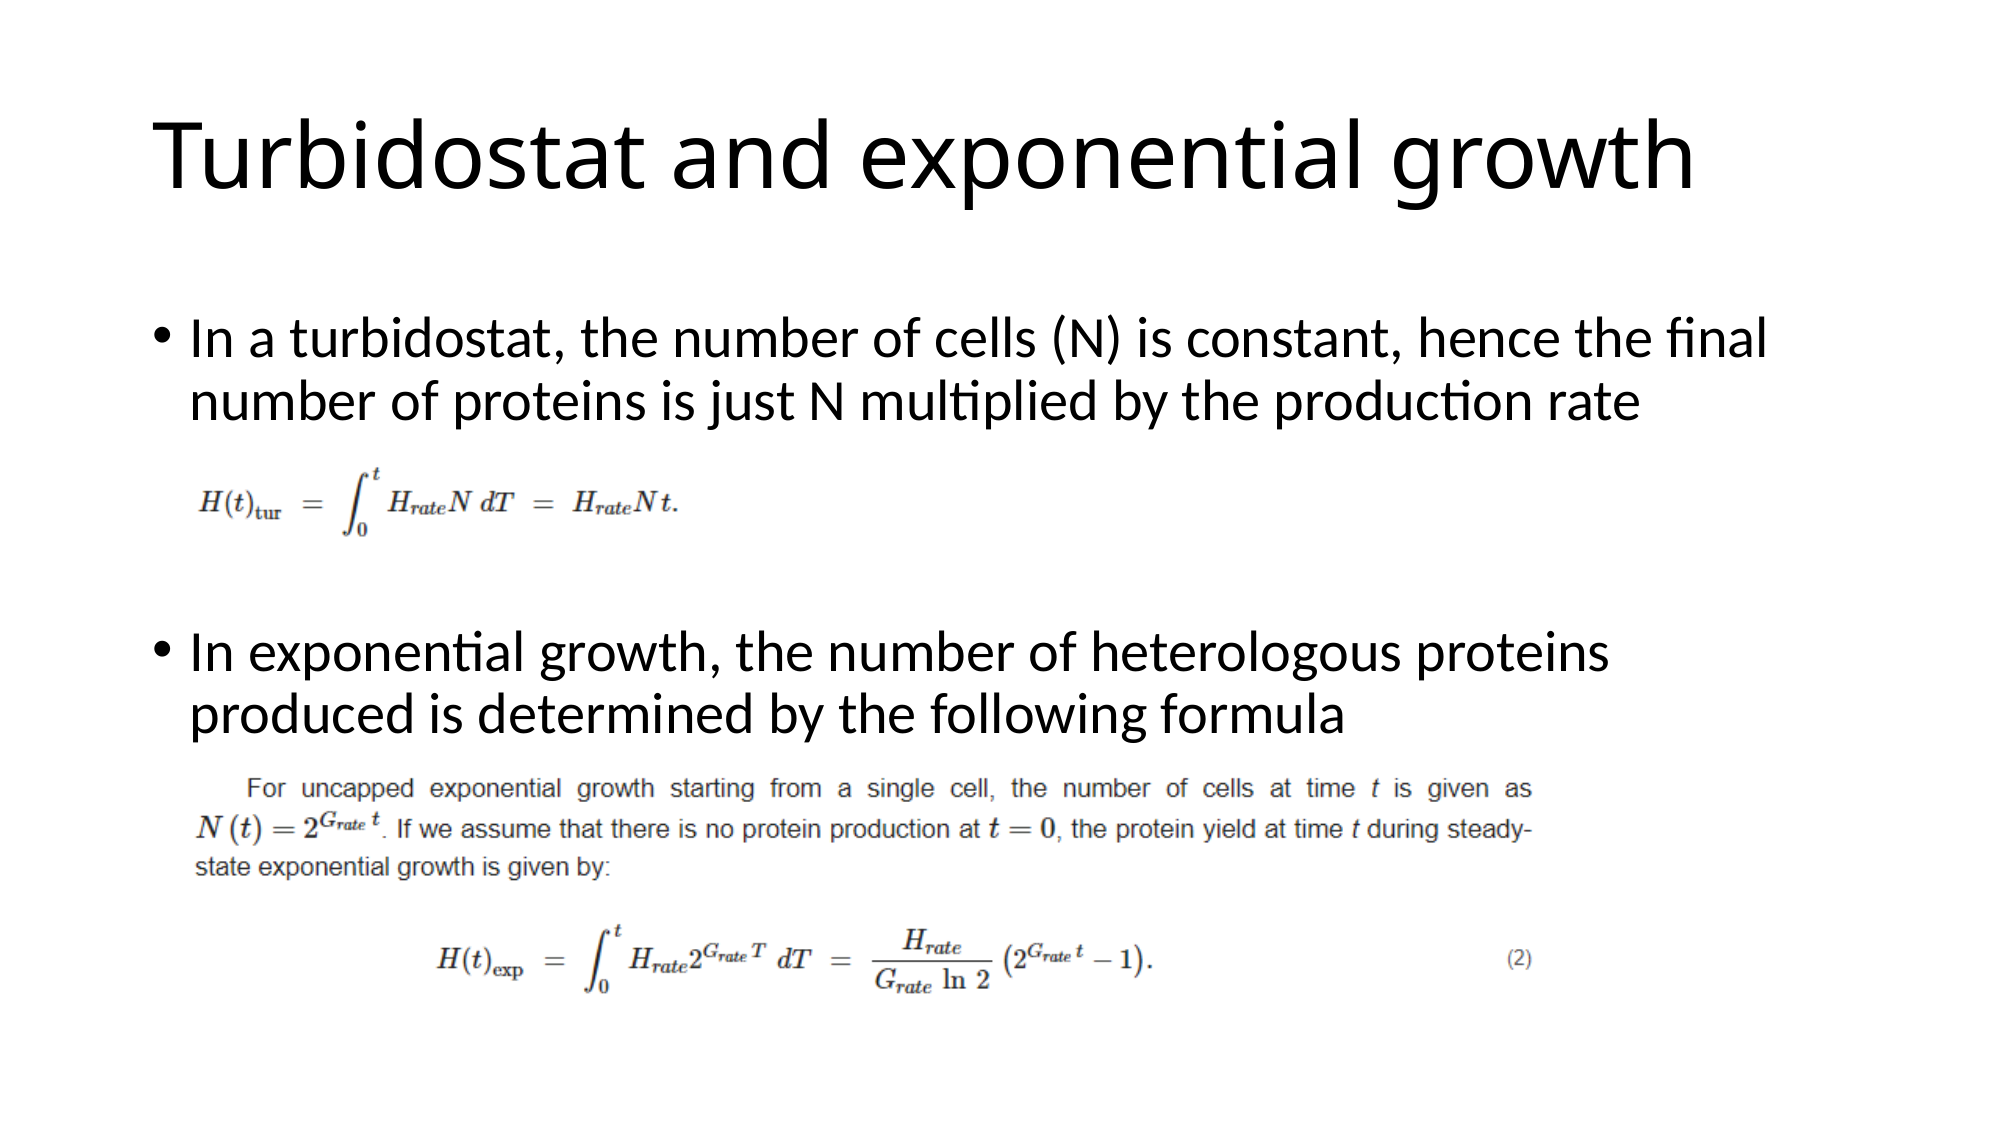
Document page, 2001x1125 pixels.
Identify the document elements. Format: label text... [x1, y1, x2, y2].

list In a turbidostat, the number of cells (N) is constant, hence the final number of proteins is just N multiplied by the production rate In exponential growth, the number of heterologous proteins produced is determined by the following formula [137, 299, 1863, 1014]
picture [178, 769, 1565, 1014]
picture [178, 441, 712, 576]
title Turbidostat and exponential growth [137, 59, 1863, 257]
